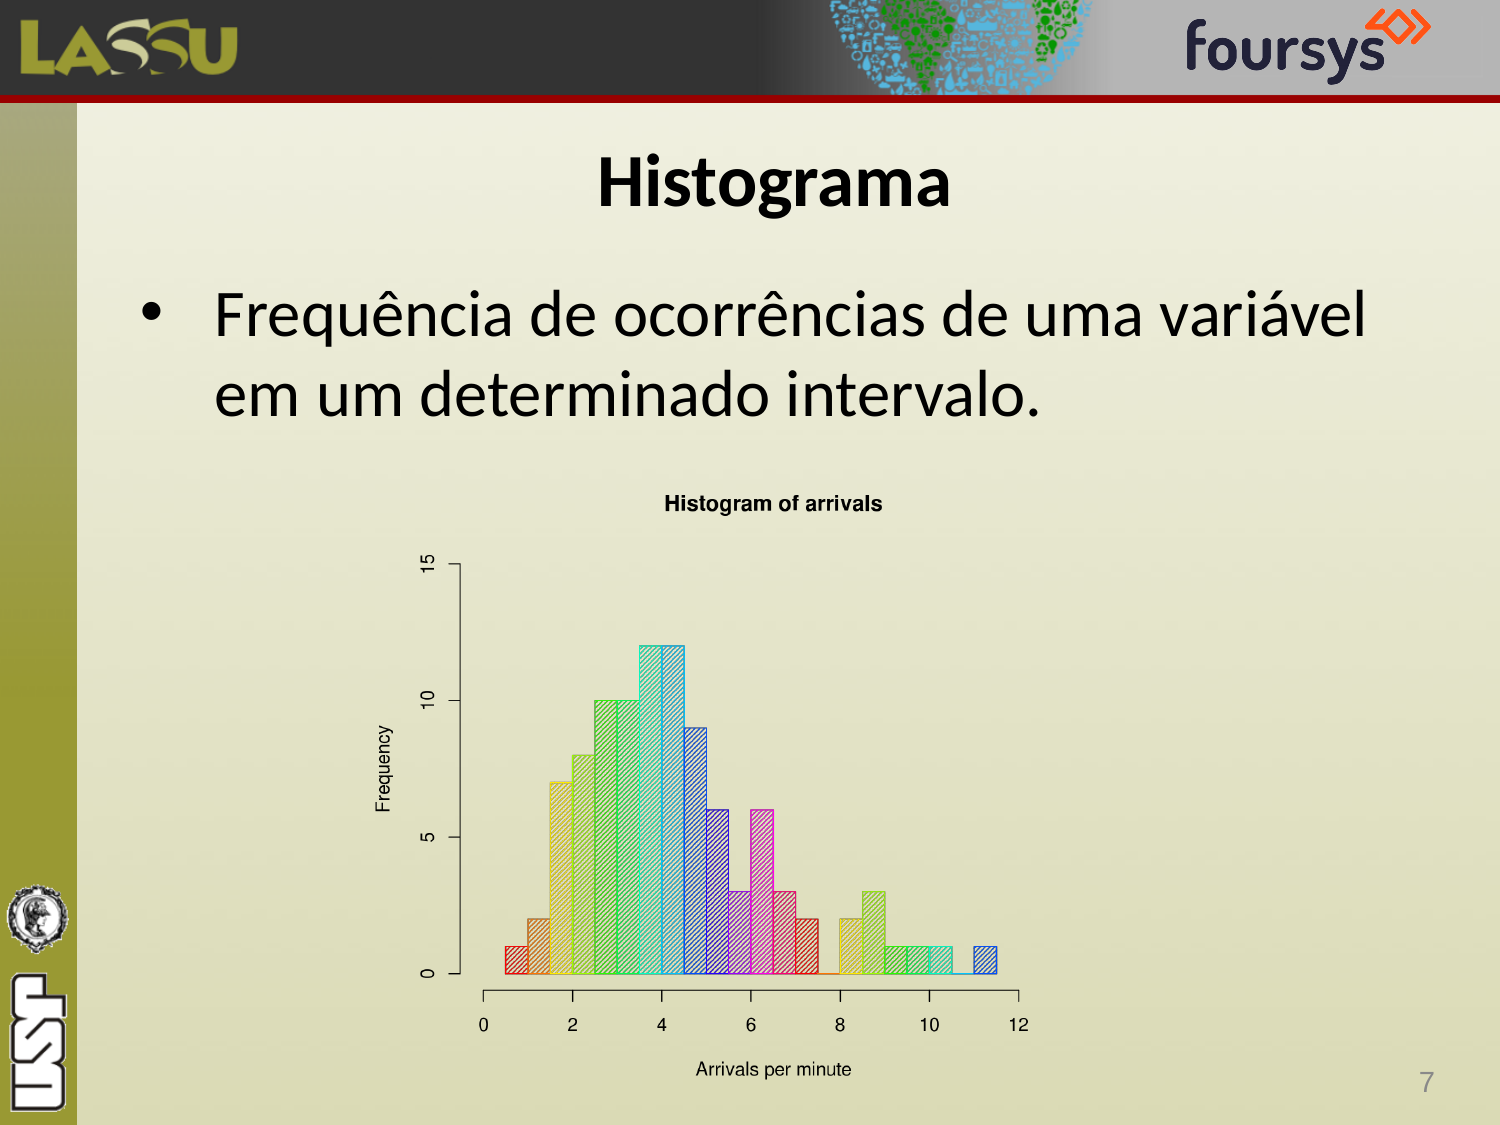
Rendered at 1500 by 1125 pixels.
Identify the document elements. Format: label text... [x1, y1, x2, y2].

title Histograma [125, 120, 1425, 233]
list Frequência de ocorrências de uma variável em um determinado intervalo. [125, 262, 1425, 1005]
slide_number 7 [1135, 1055, 1451, 1106]
picture [0, 0, 1500, 1125]
